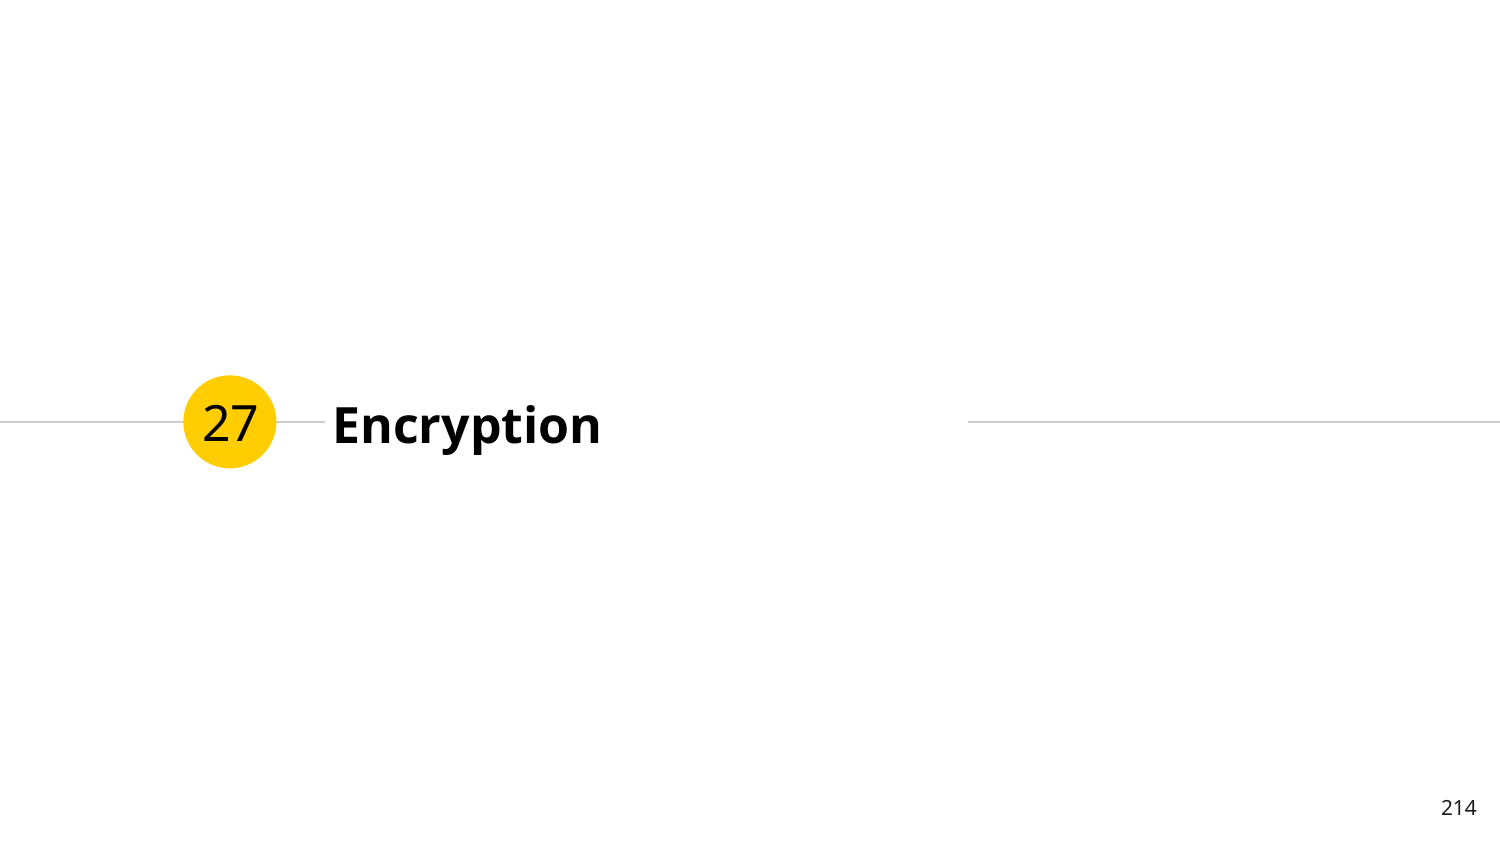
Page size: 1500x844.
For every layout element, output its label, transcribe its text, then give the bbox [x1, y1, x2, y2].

text_box 27 [186, 375, 276, 468]
slide_number 214 [1401, 779, 1492, 844]
title Encryption [317, 277, 1310, 469]
